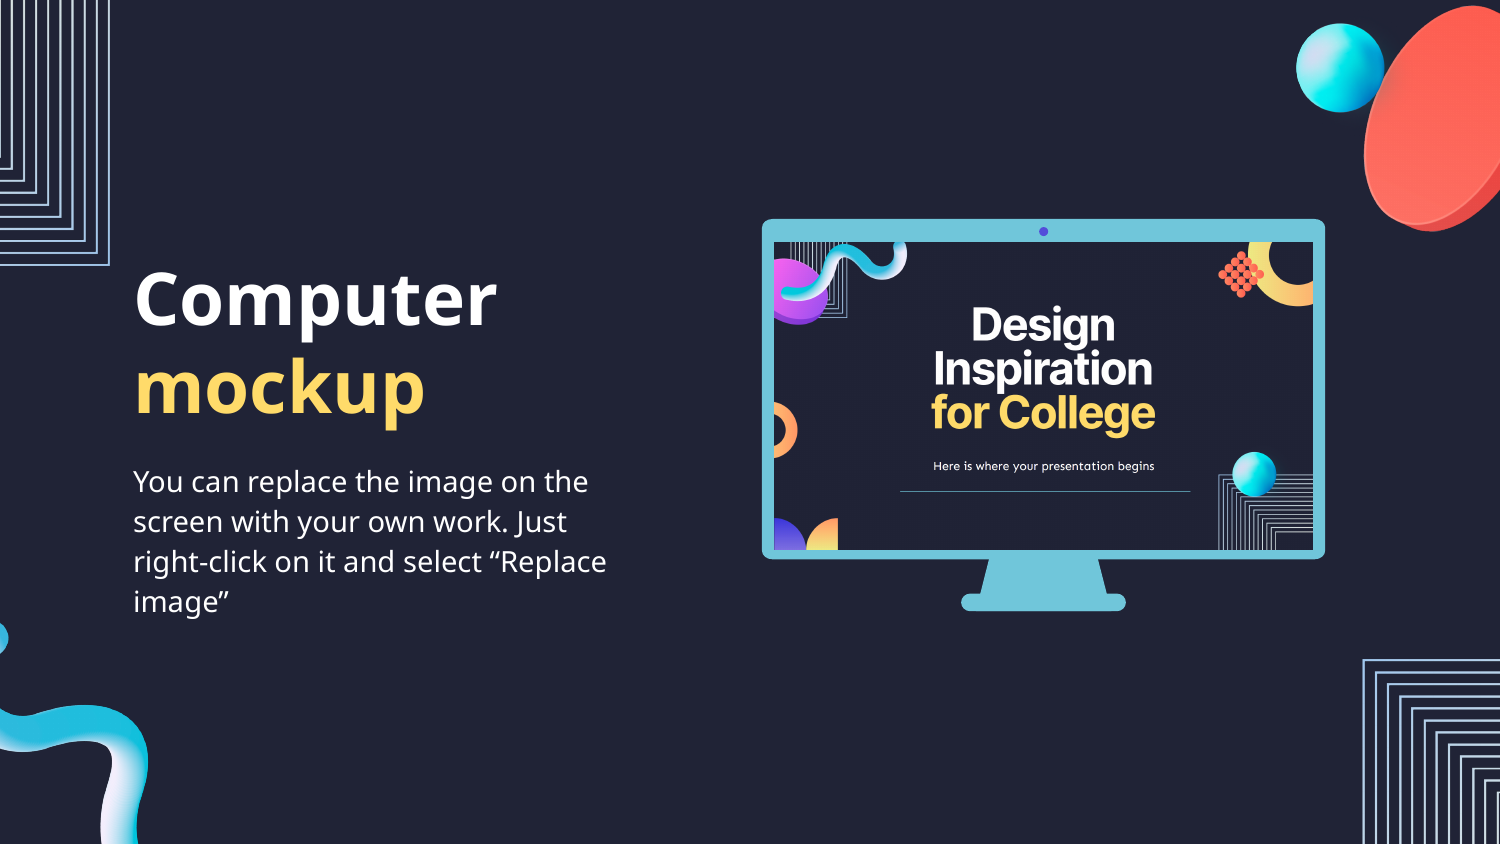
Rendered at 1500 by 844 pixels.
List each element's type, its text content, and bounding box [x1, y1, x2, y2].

picture [0, 0, 110, 266]
picture [1272, 0, 1500, 237]
subtitle You can replace the image on the screen with your own work. Just right-click on it and select “Replace image” [118, 443, 633, 628]
picture [0, 623, 278, 844]
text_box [761, 218, 1326, 612]
picture [1362, 659, 1500, 844]
title Computer mockup [118, 268, 633, 443]
picture [774, 242, 1313, 550]
